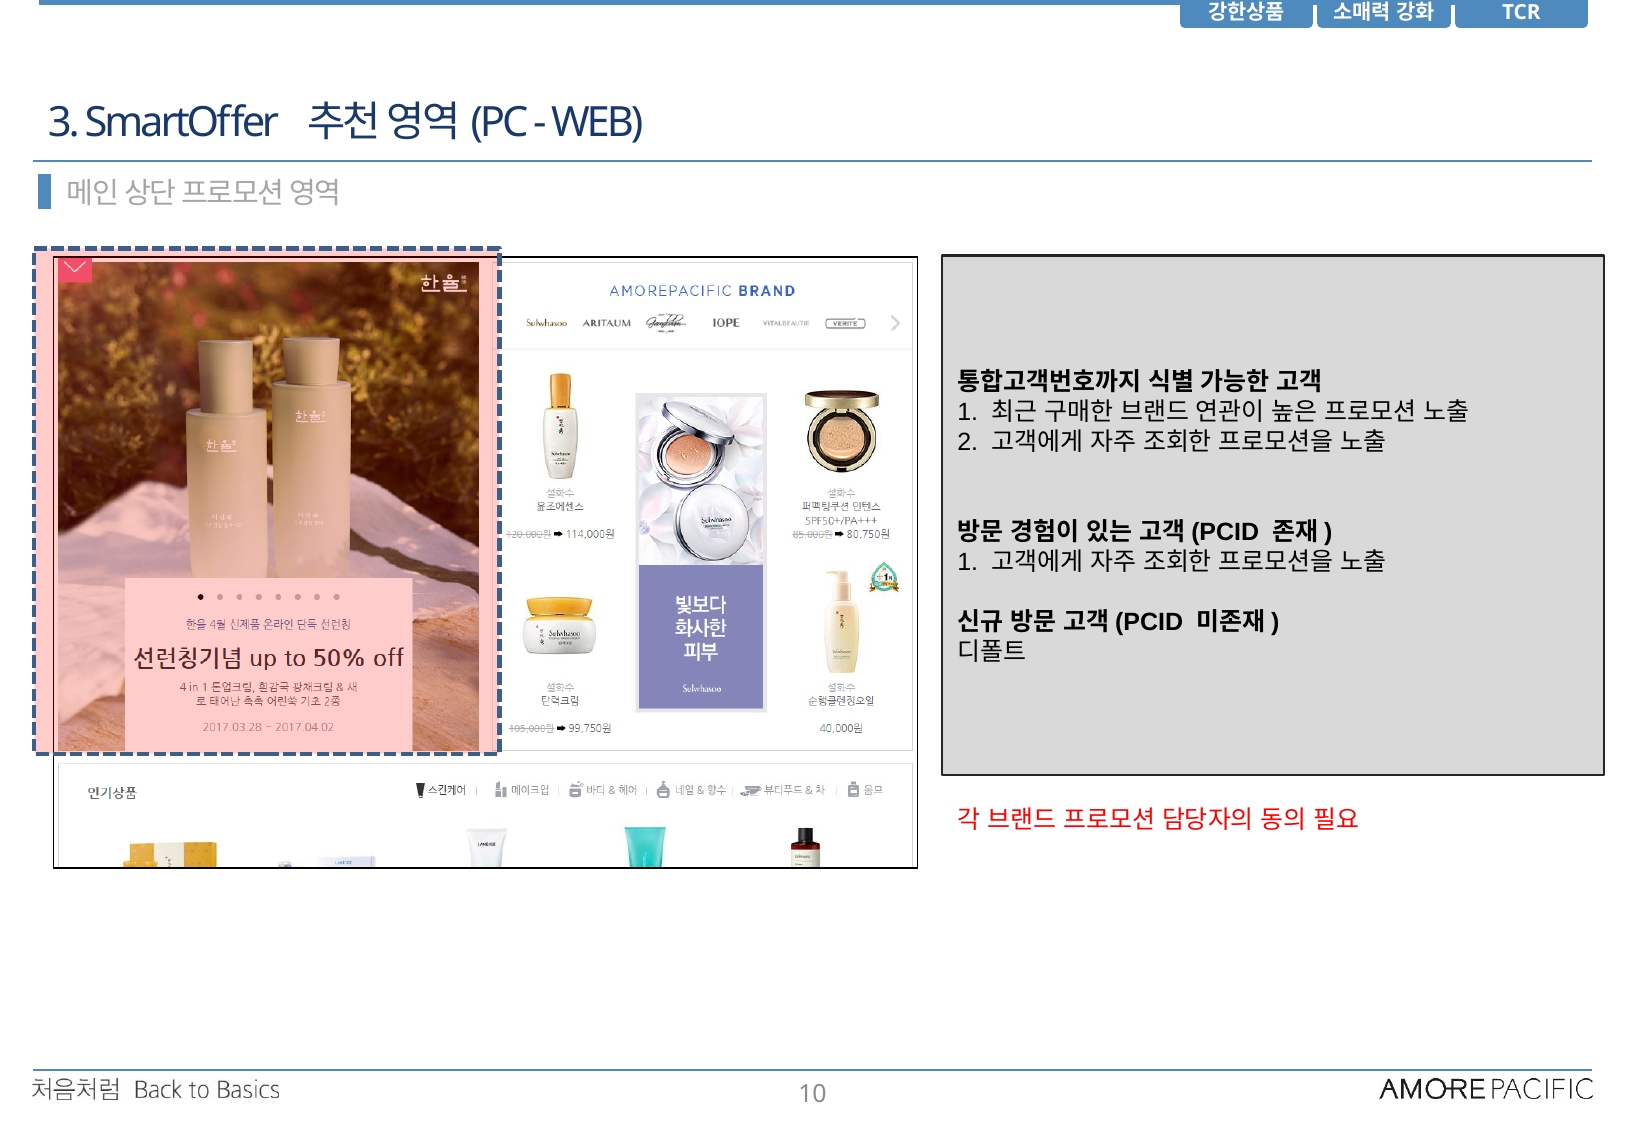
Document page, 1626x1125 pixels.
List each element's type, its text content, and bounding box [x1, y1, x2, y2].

text_box 3. SmartOffer 추천 영역(PC - WEB) [32, 78, 1274, 162]
picture [32, 1078, 279, 1100]
slide_number 10 [761, 1070, 864, 1102]
text_box 메인 상단 프로모션 영역 [61, 167, 543, 217]
text_box [32, 246, 502, 756]
picture [1379, 1078, 1593, 1099]
text_box 통합고객번호까지 식별 가능한 고객 1. 최근 구매한 브랜드 연관이 높은 프로모션 노출 2. 고객에게 자주 조회한 프로모션을 노출 방문 경험이 있는 고객(PCID 존재) 1. 고객에게 자주 조회한 프로모션을 노출 신규 방문 고객(PCID 미존재) 디폴트 [940, 253, 1606, 777]
text_box 각 브랜드 프로모션 담당자의 동의 필요 [942, 796, 1575, 842]
picture [53, 257, 917, 868]
